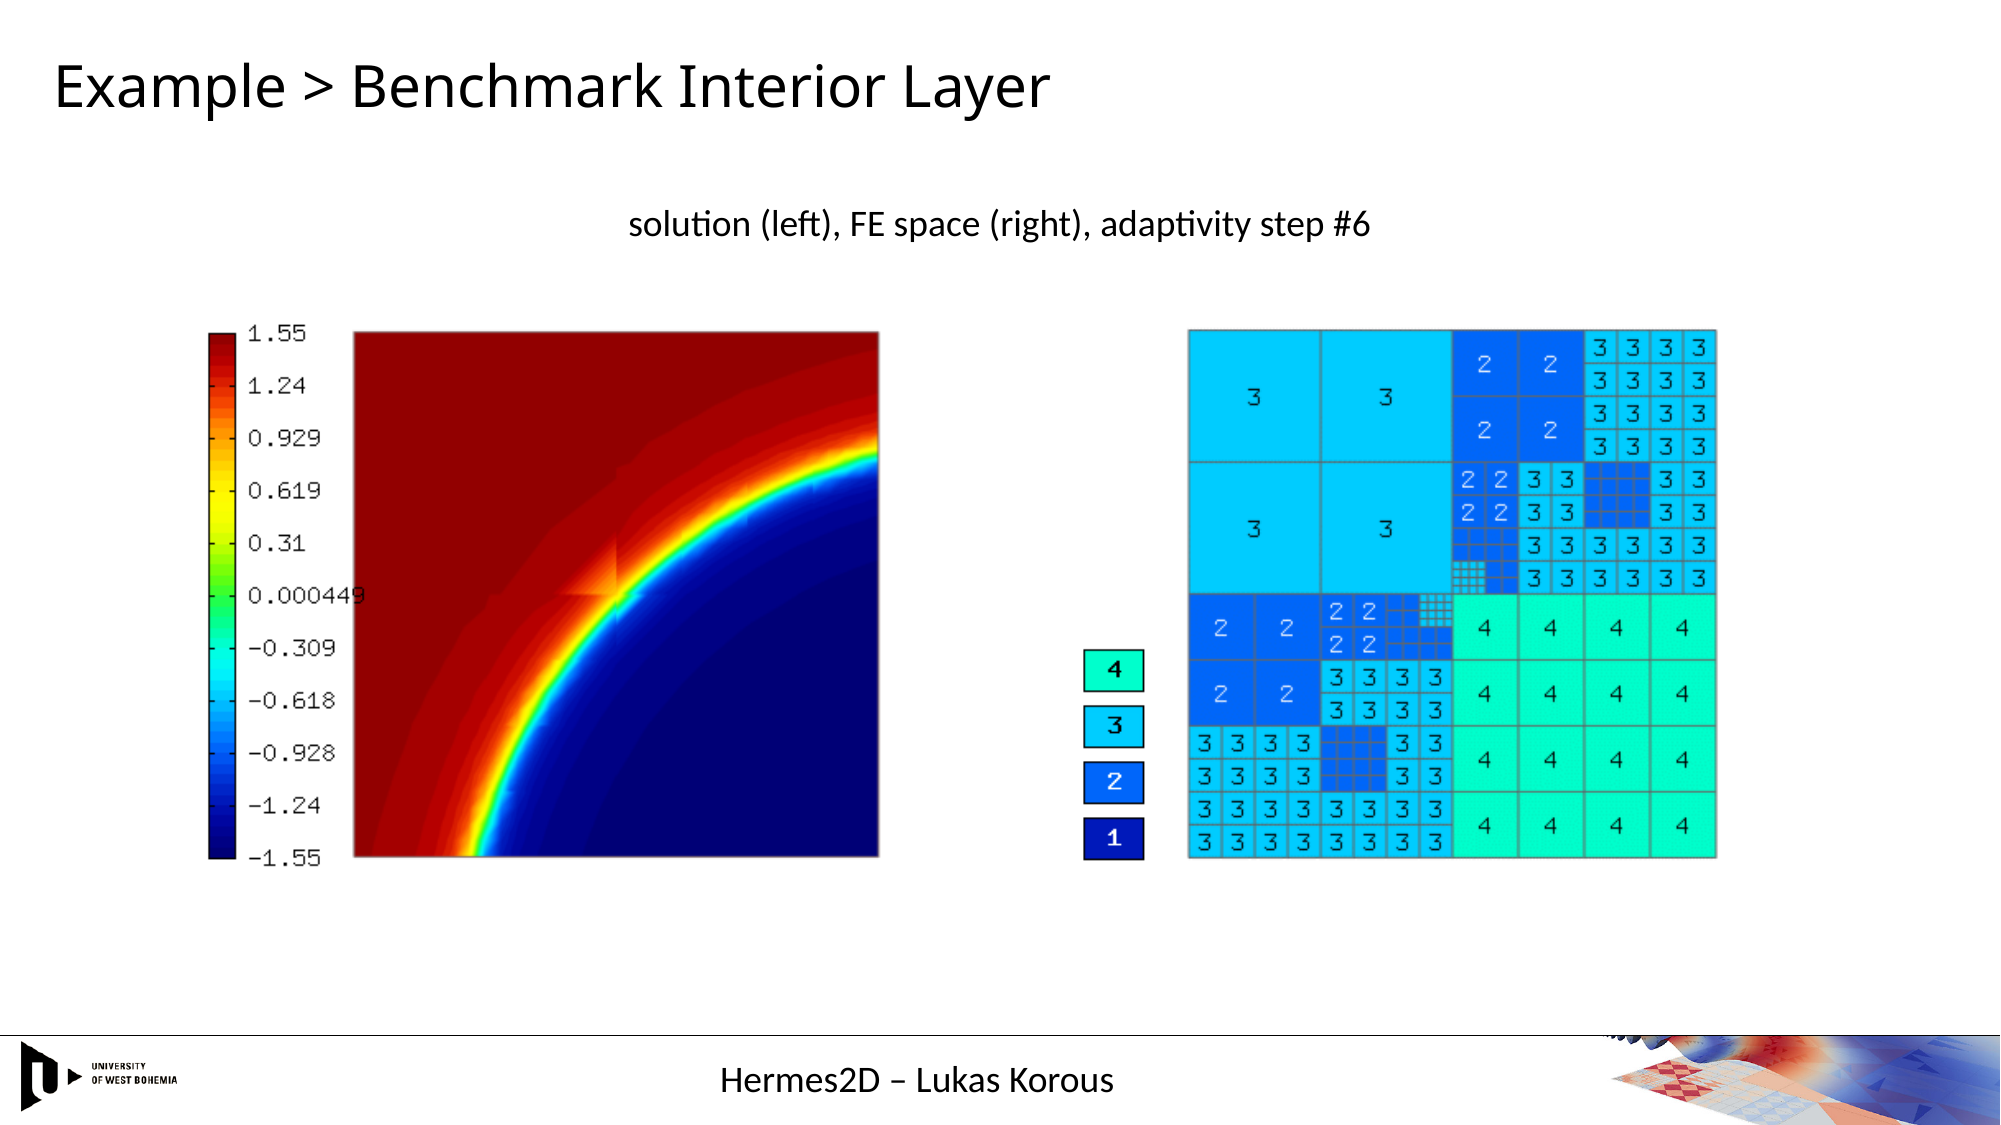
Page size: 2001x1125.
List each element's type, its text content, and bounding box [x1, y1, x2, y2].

picture [184, 307, 905, 882]
picture [1576, 1036, 2000, 1125]
title Example > Benchmark Interior Layer [38, 43, 1962, 134]
text_box Hermes2D – Lukas Korous [705, 1047, 1295, 1108]
picture [21, 1041, 227, 1125]
picture [1059, 305, 1751, 882]
text_box solution (left), FE space (right), adaptivity step #6 [582, 191, 1418, 251]
